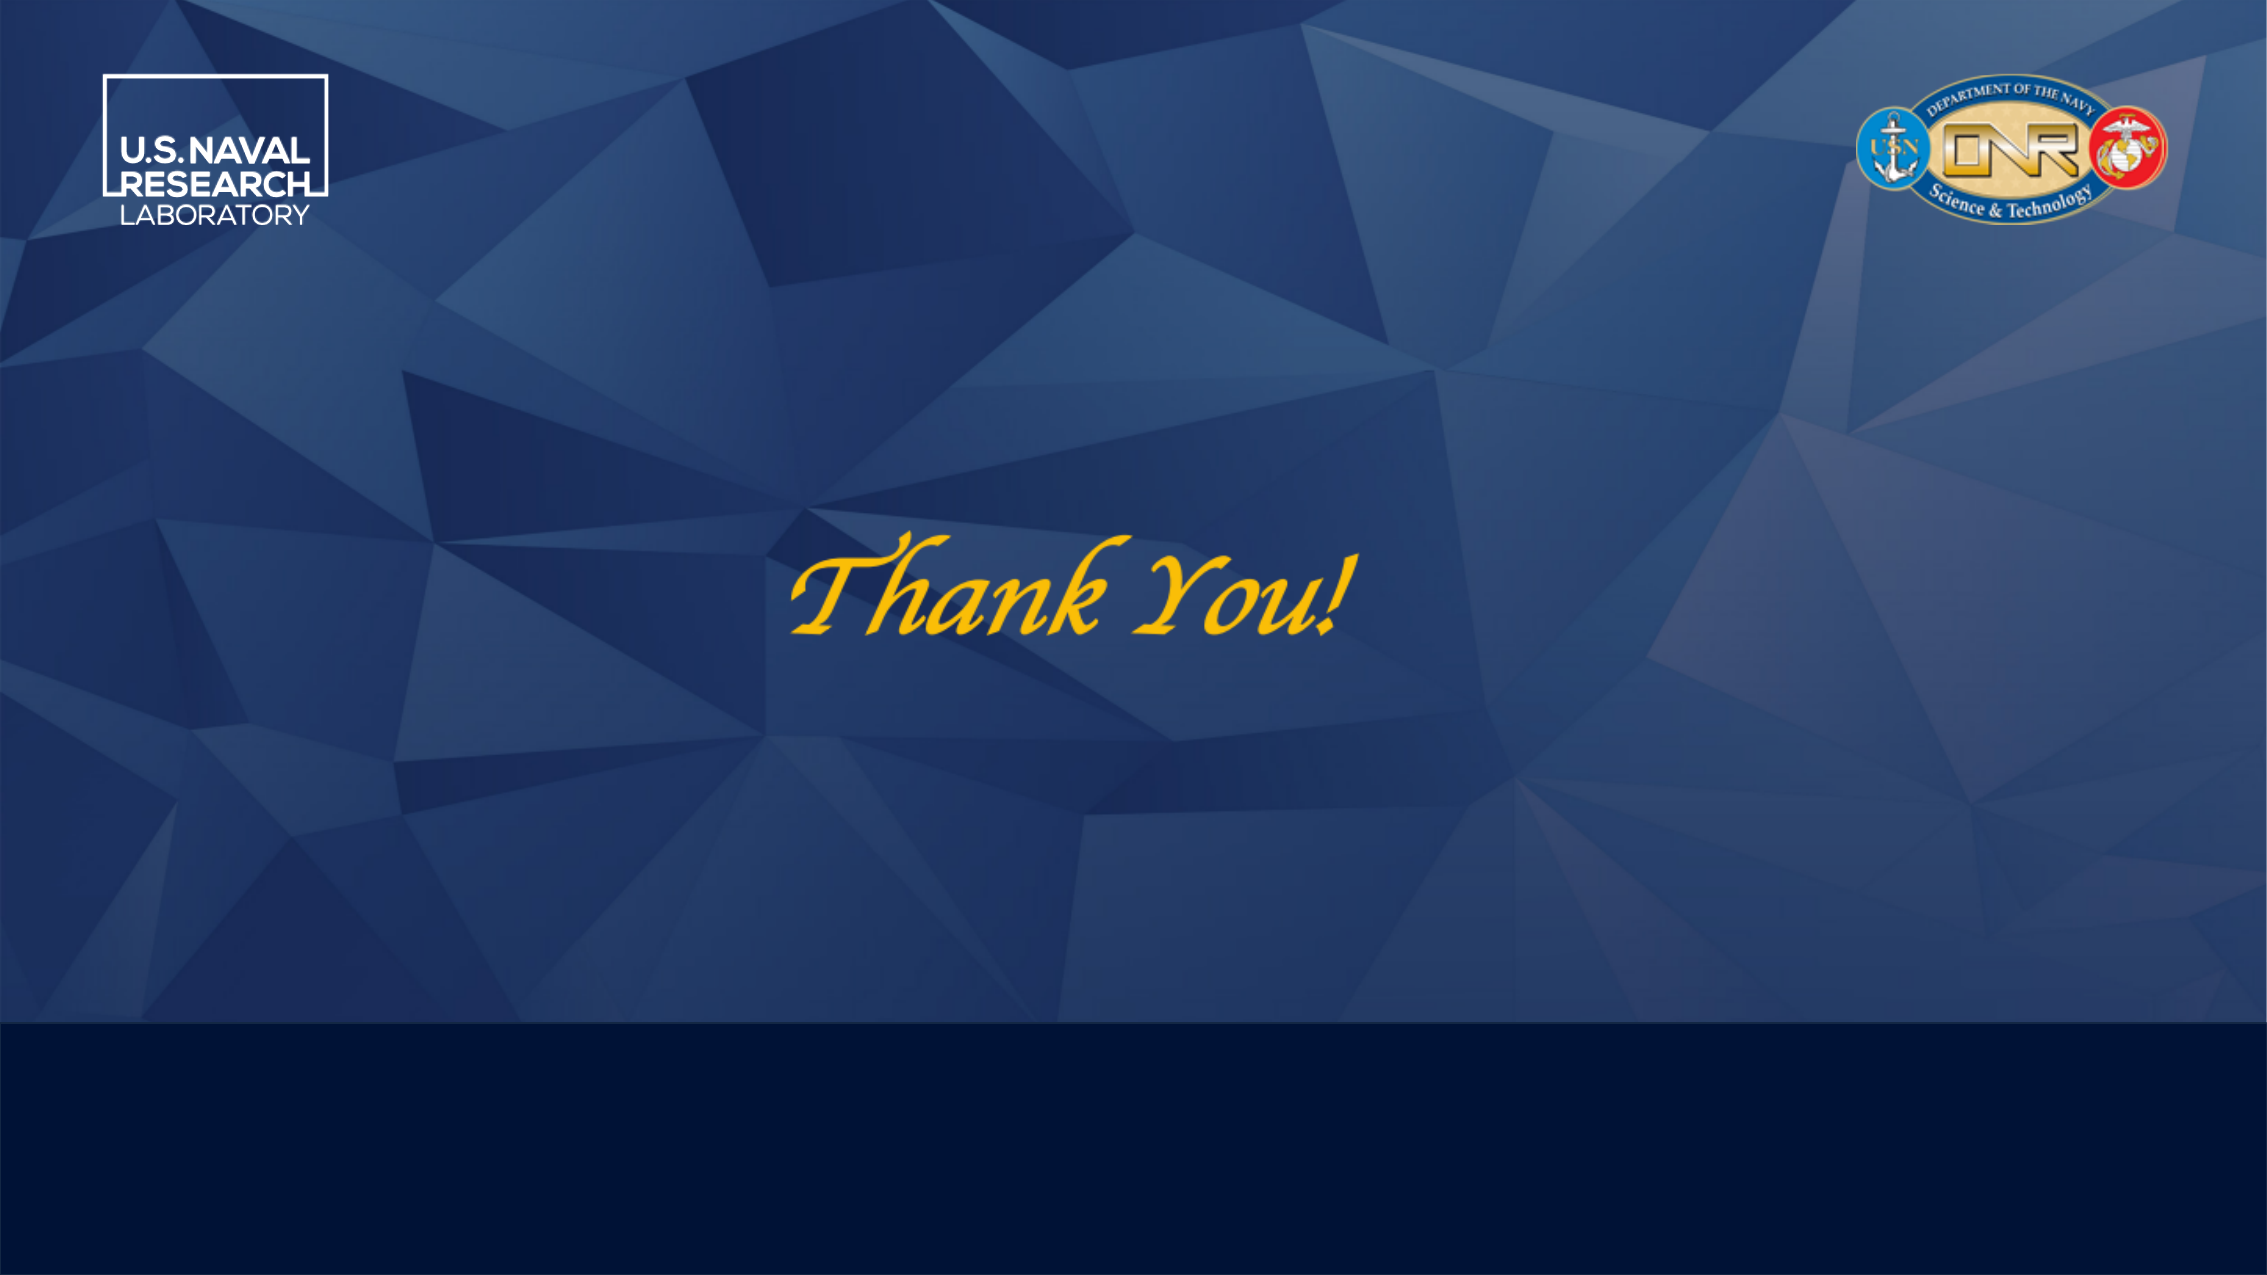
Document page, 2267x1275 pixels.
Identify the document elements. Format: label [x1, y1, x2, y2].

picture [1856, 75, 2164, 225]
